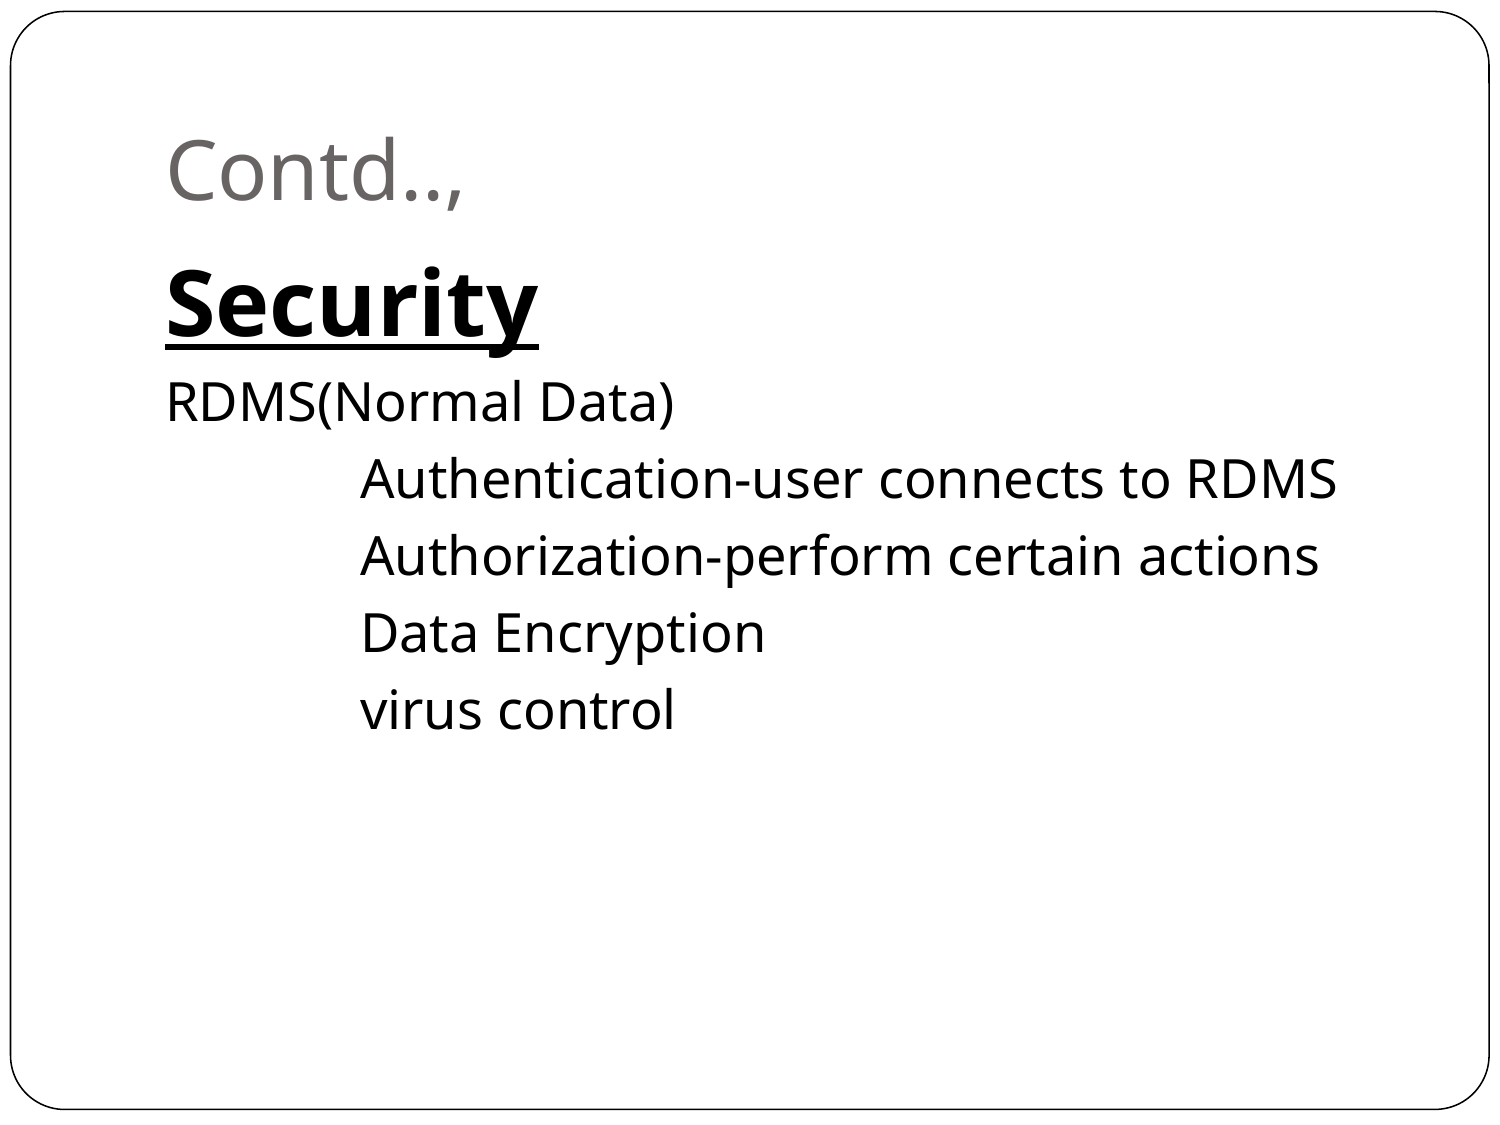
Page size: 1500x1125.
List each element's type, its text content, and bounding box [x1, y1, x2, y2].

title Contd.., [150, 45, 1425, 233]
list Security RDMS(Normal Data) Authentication-user connects to RDMS Authorization-perform certain actions Data Encryption virus control [150, 237, 1425, 988]
